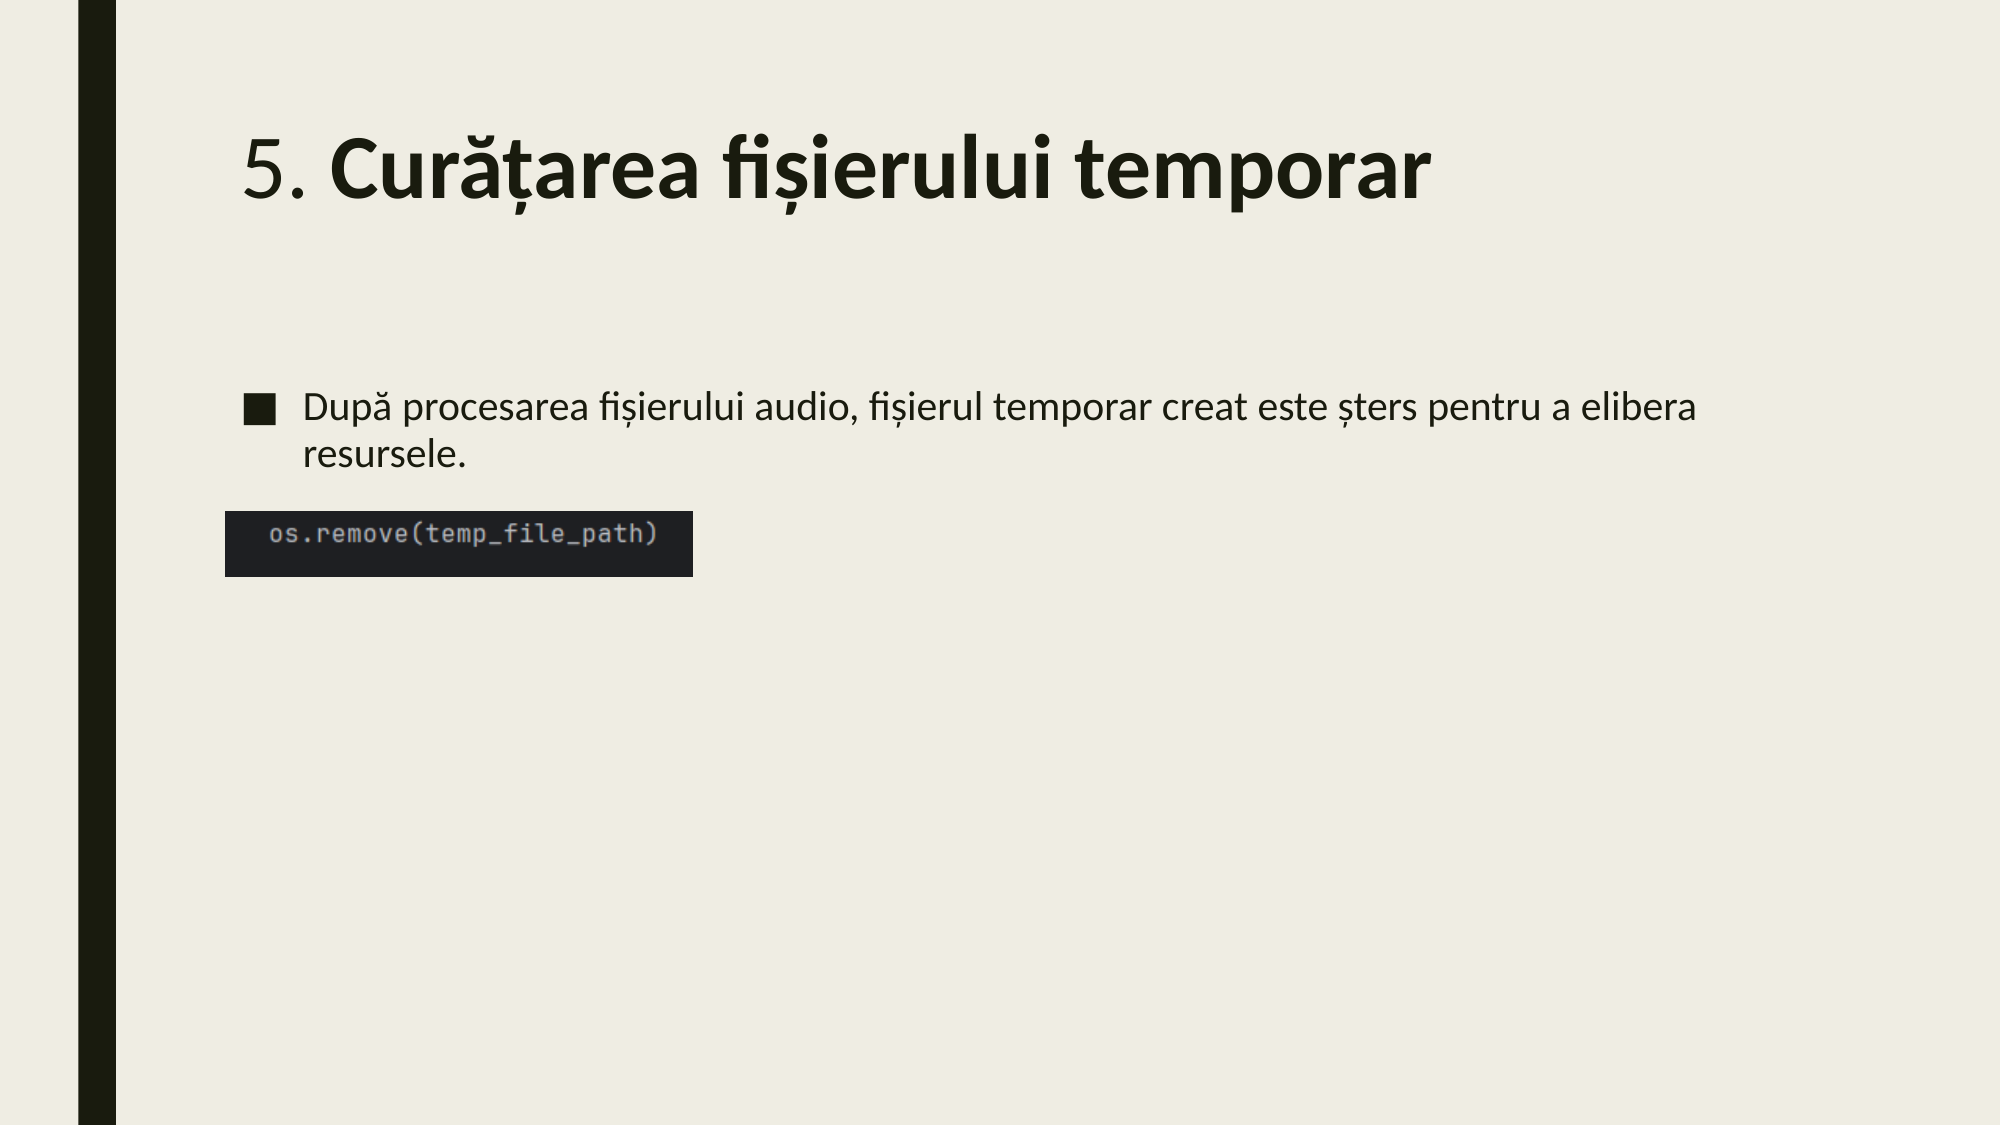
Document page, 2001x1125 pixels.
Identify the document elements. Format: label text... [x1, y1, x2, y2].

title 5. Curățarea fișierului temporar [225, 112, 1800, 357]
picture [224, 511, 693, 577]
list După procesarea fișierului audio, fișierul temporar creat este șters pentru a elibera resursele. [225, 375, 1800, 963]
